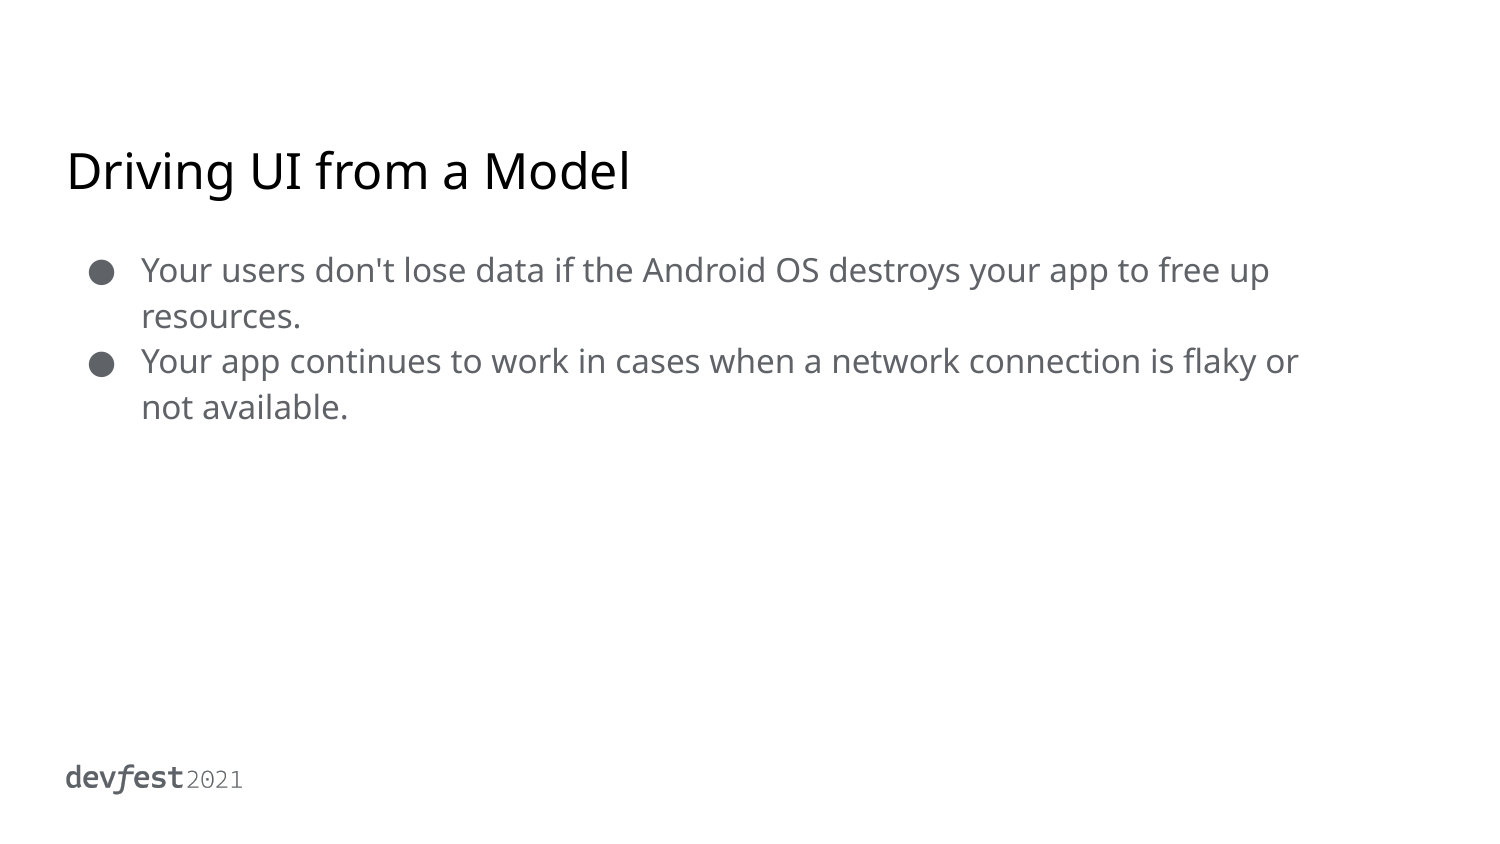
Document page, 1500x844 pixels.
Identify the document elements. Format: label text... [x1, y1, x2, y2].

list Your users don't lose data if the Android OS destroys your app to free up resources. Your app continues to work in cases when a network connection is flaky or not available. [51, 227, 1371, 750]
title Driving UI from a Model [51, 91, 802, 216]
picture [65, 761, 243, 797]
